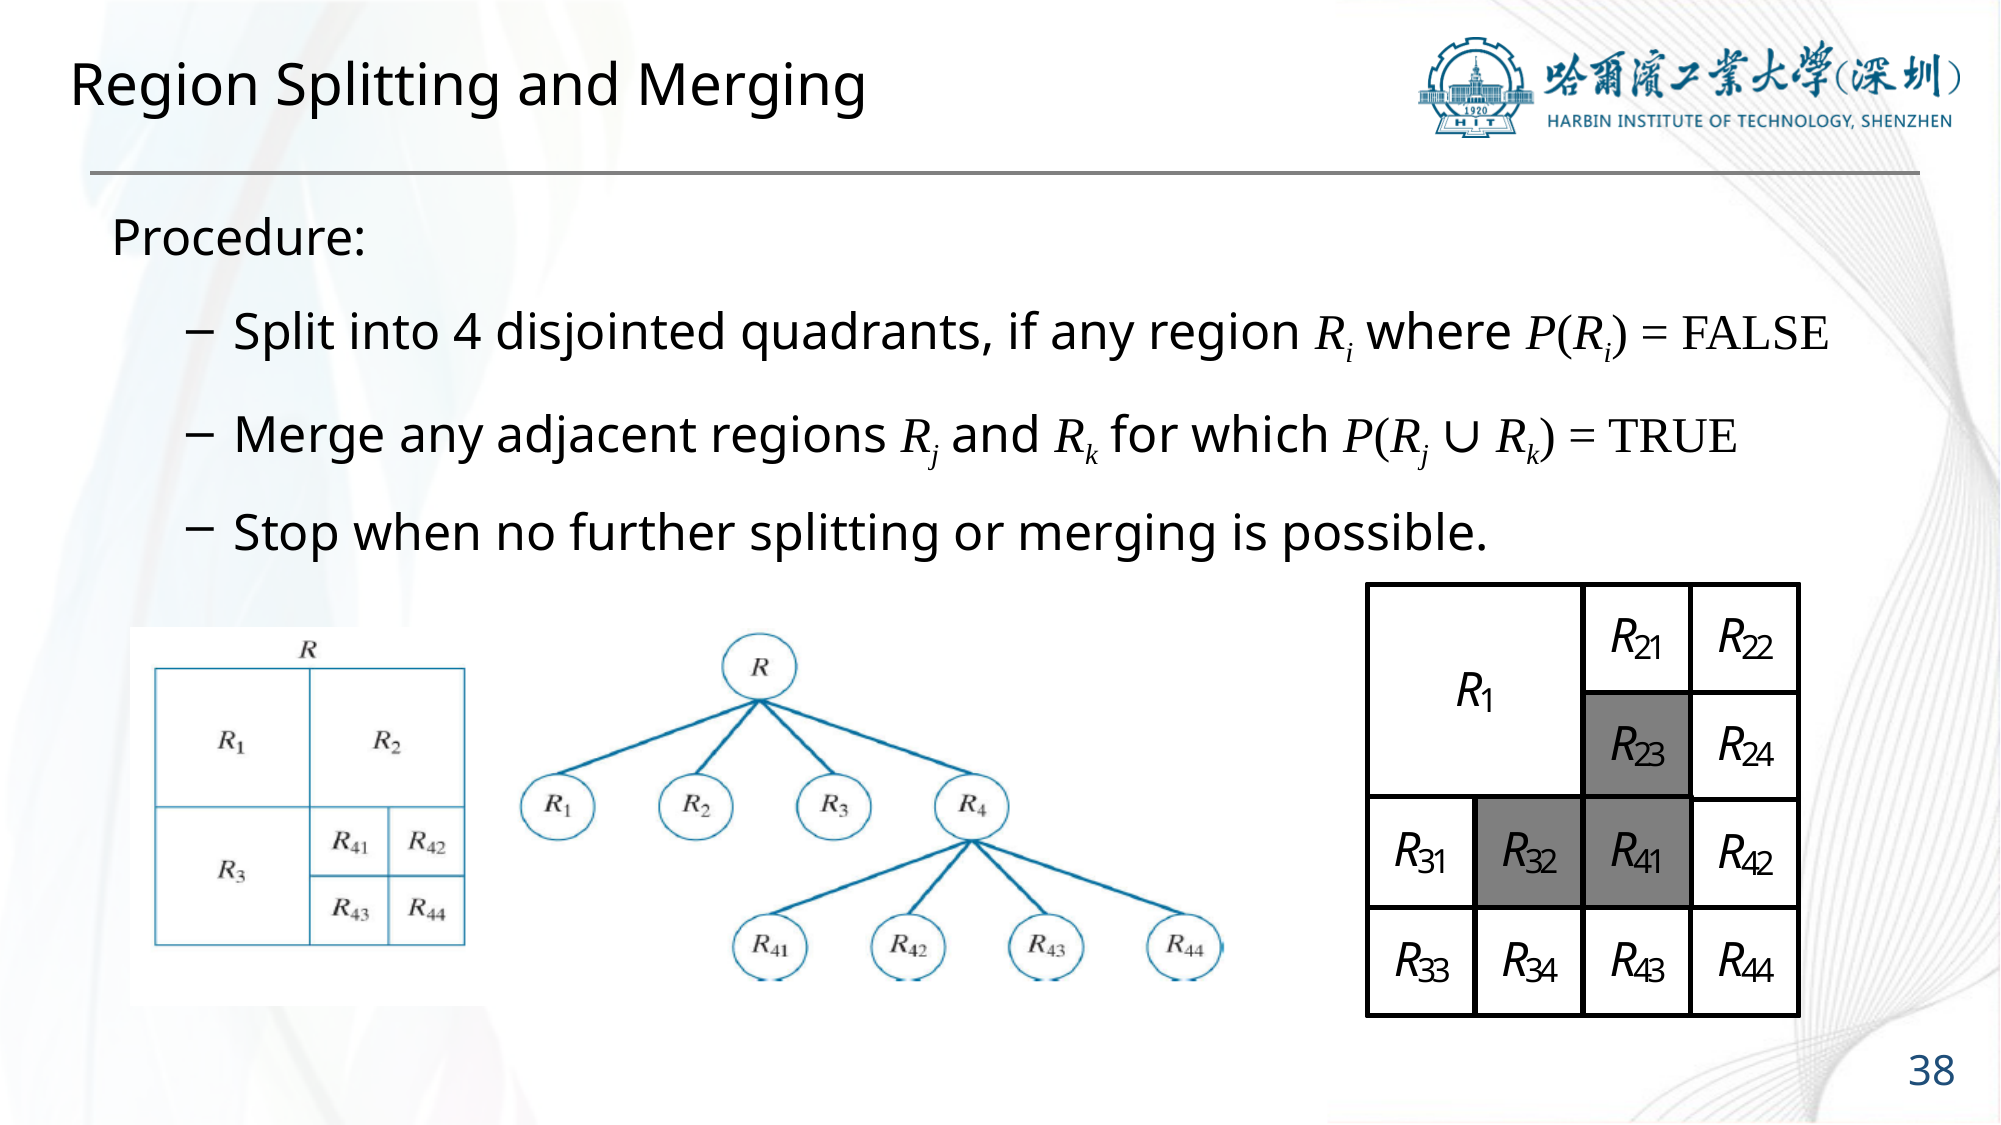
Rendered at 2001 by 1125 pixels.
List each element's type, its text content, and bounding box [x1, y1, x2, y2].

text_box Procedure: Split into 4 disjointed quadrants, if any region Ri where P(Ri) = FALSE Merge any adjacent regions Rj and Rk for which P(Rj ∪ Rk) = TRUE Stop when no further splitting or merging is possible. [96, 198, 1923, 874]
title Region Splitting and Merging [54, 0, 1385, 174]
slide_number 38 [1521, 1042, 1972, 1103]
picture [0, 0, 2001, 1125]
